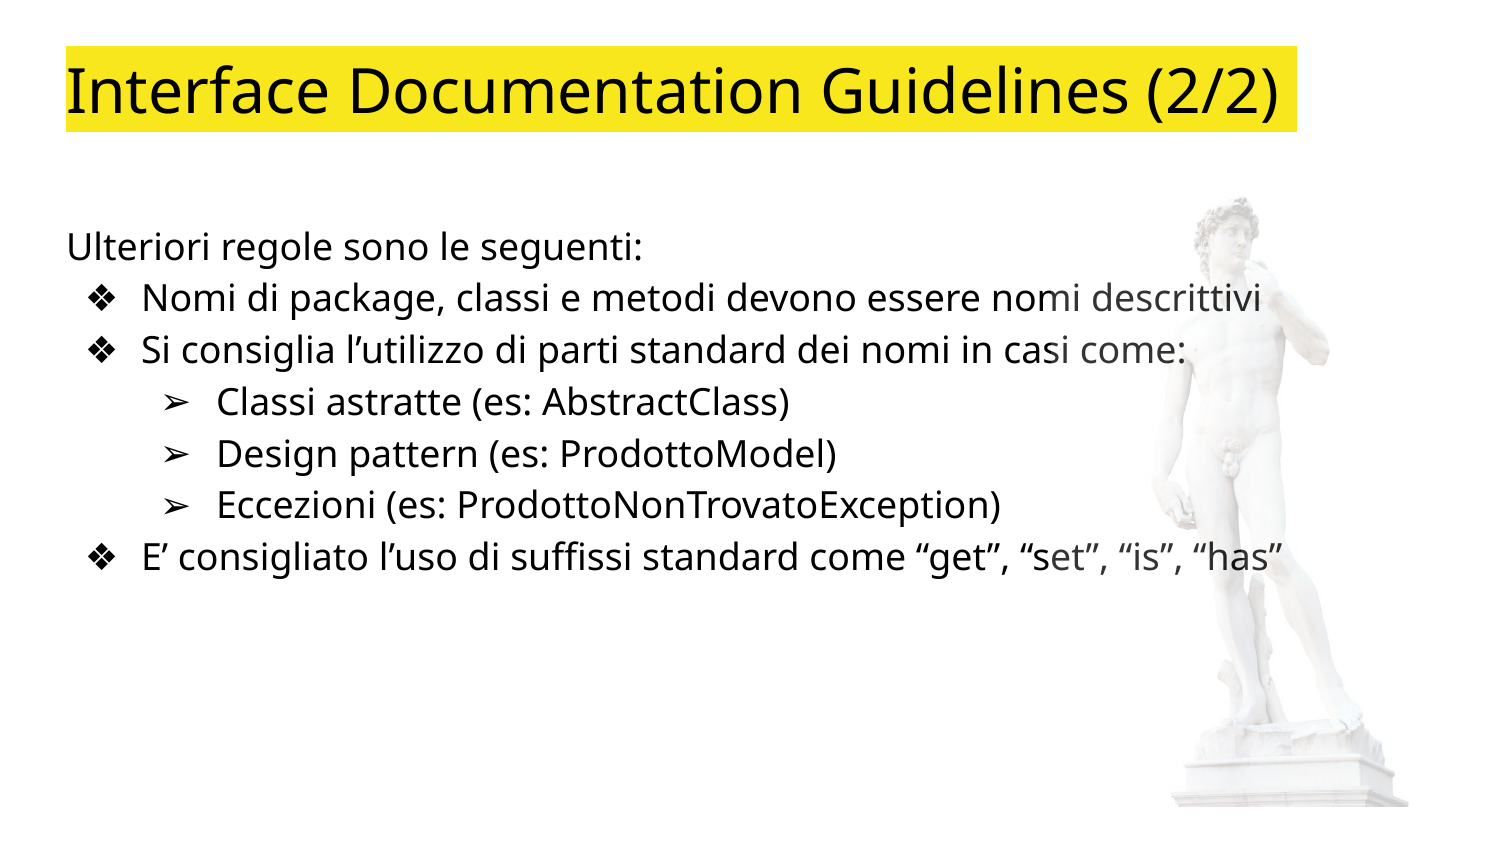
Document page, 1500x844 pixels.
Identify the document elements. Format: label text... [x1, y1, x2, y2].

picture [1051, 154, 1450, 808]
title Interface Documentation Guidelines (2/2) [51, 35, 1449, 130]
list Ulteriori regole sono le seguenti: Nomi di package, classi e metodi devono essere nomi descrittivi Si consiglia l’utilizzo di parti standard dei nomi in casi come: Classi astratte (es: AbstractClass) Design pattern (es: ProdottoModel) Eccezioni (es: ProdottoNonTrovatoException) E’ consigliato l’uso di suffissi standard come “get”, “set”, “is”, “has” [51, 200, 1046, 752]
